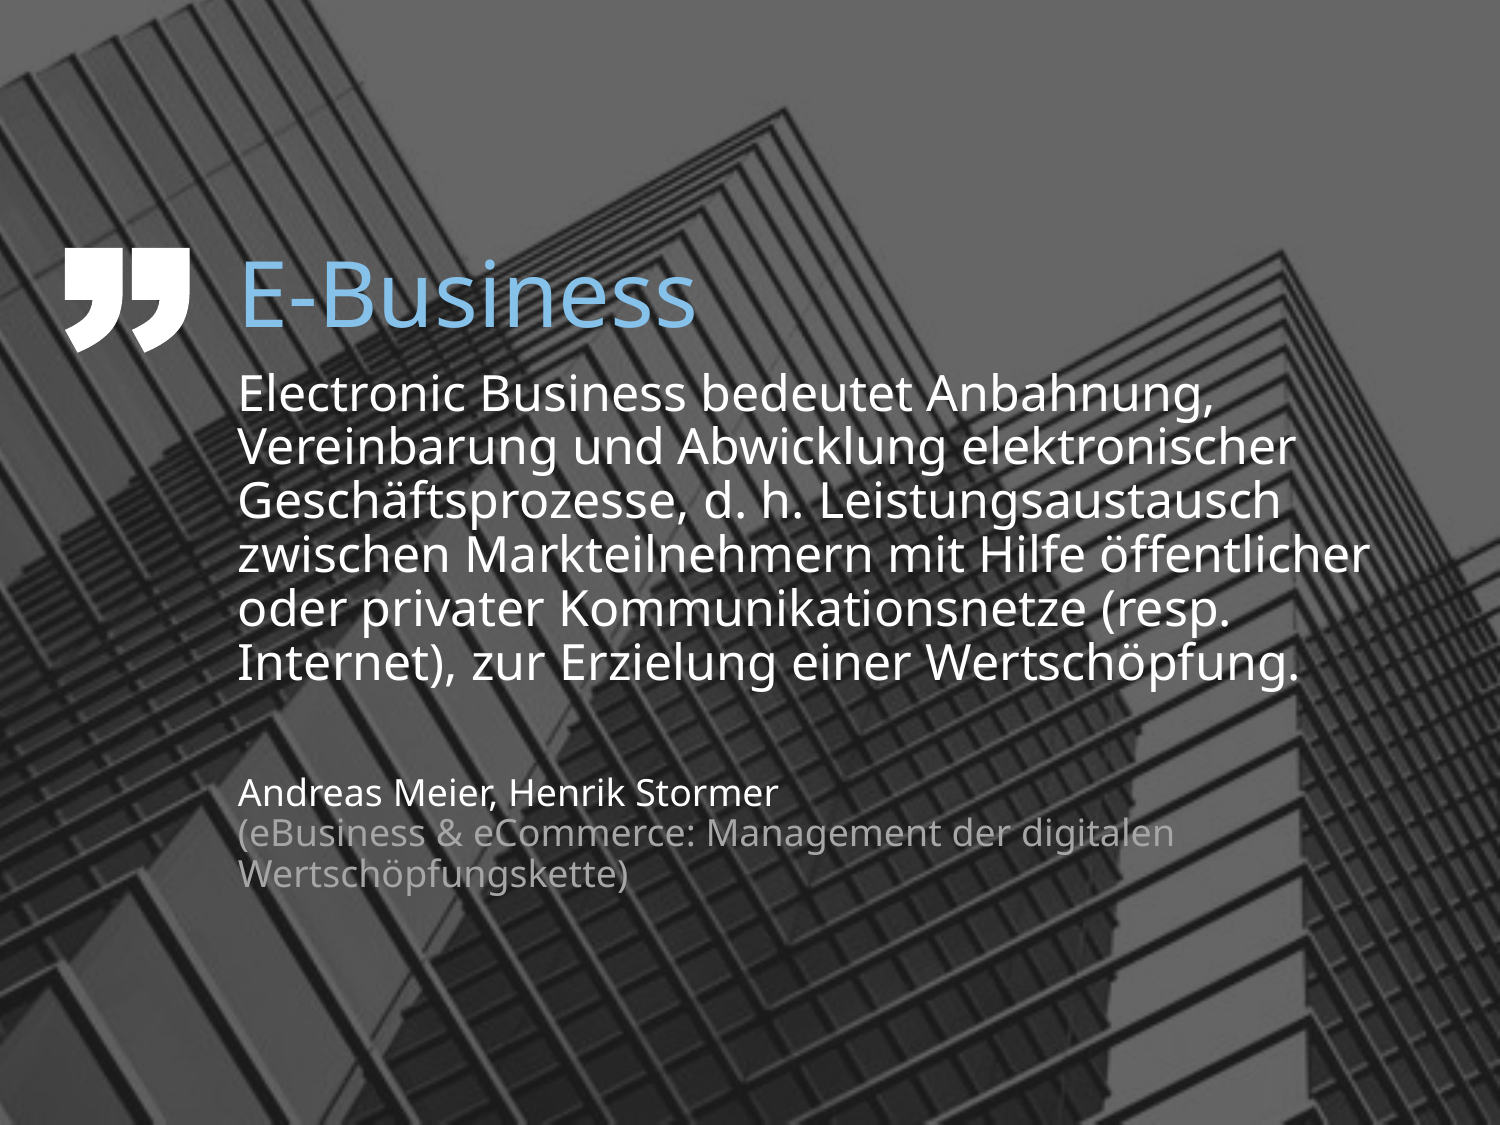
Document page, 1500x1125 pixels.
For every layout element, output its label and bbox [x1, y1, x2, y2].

text_box [64, 247, 190, 353]
picture [0, 0, 1500, 1125]
